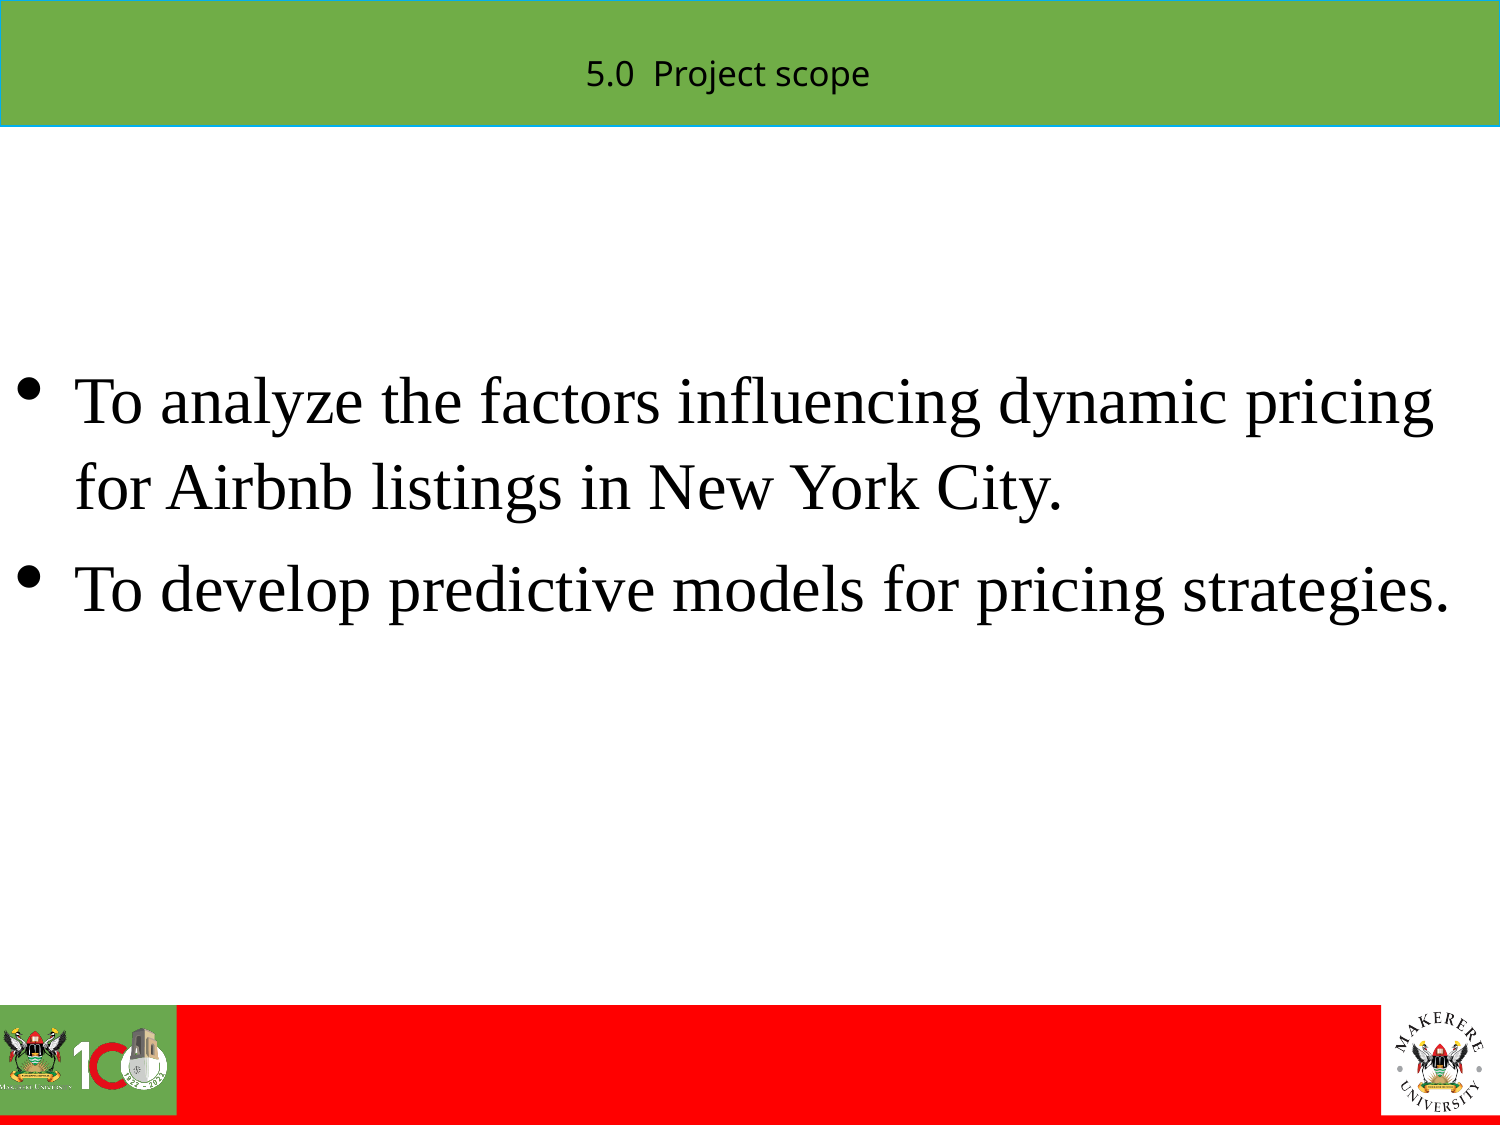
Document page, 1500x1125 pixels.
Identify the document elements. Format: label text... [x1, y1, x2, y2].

title 5.0 Project scope [65, 40, 1391, 102]
text_box To analyze the factors influencing dynamic pricing for Airbnb listings in New York City. To develop predictive models for pricing strategies. [3, 343, 1486, 632]
picture [1385, 1011, 1495, 1112]
picture [0, 1024, 175, 1093]
